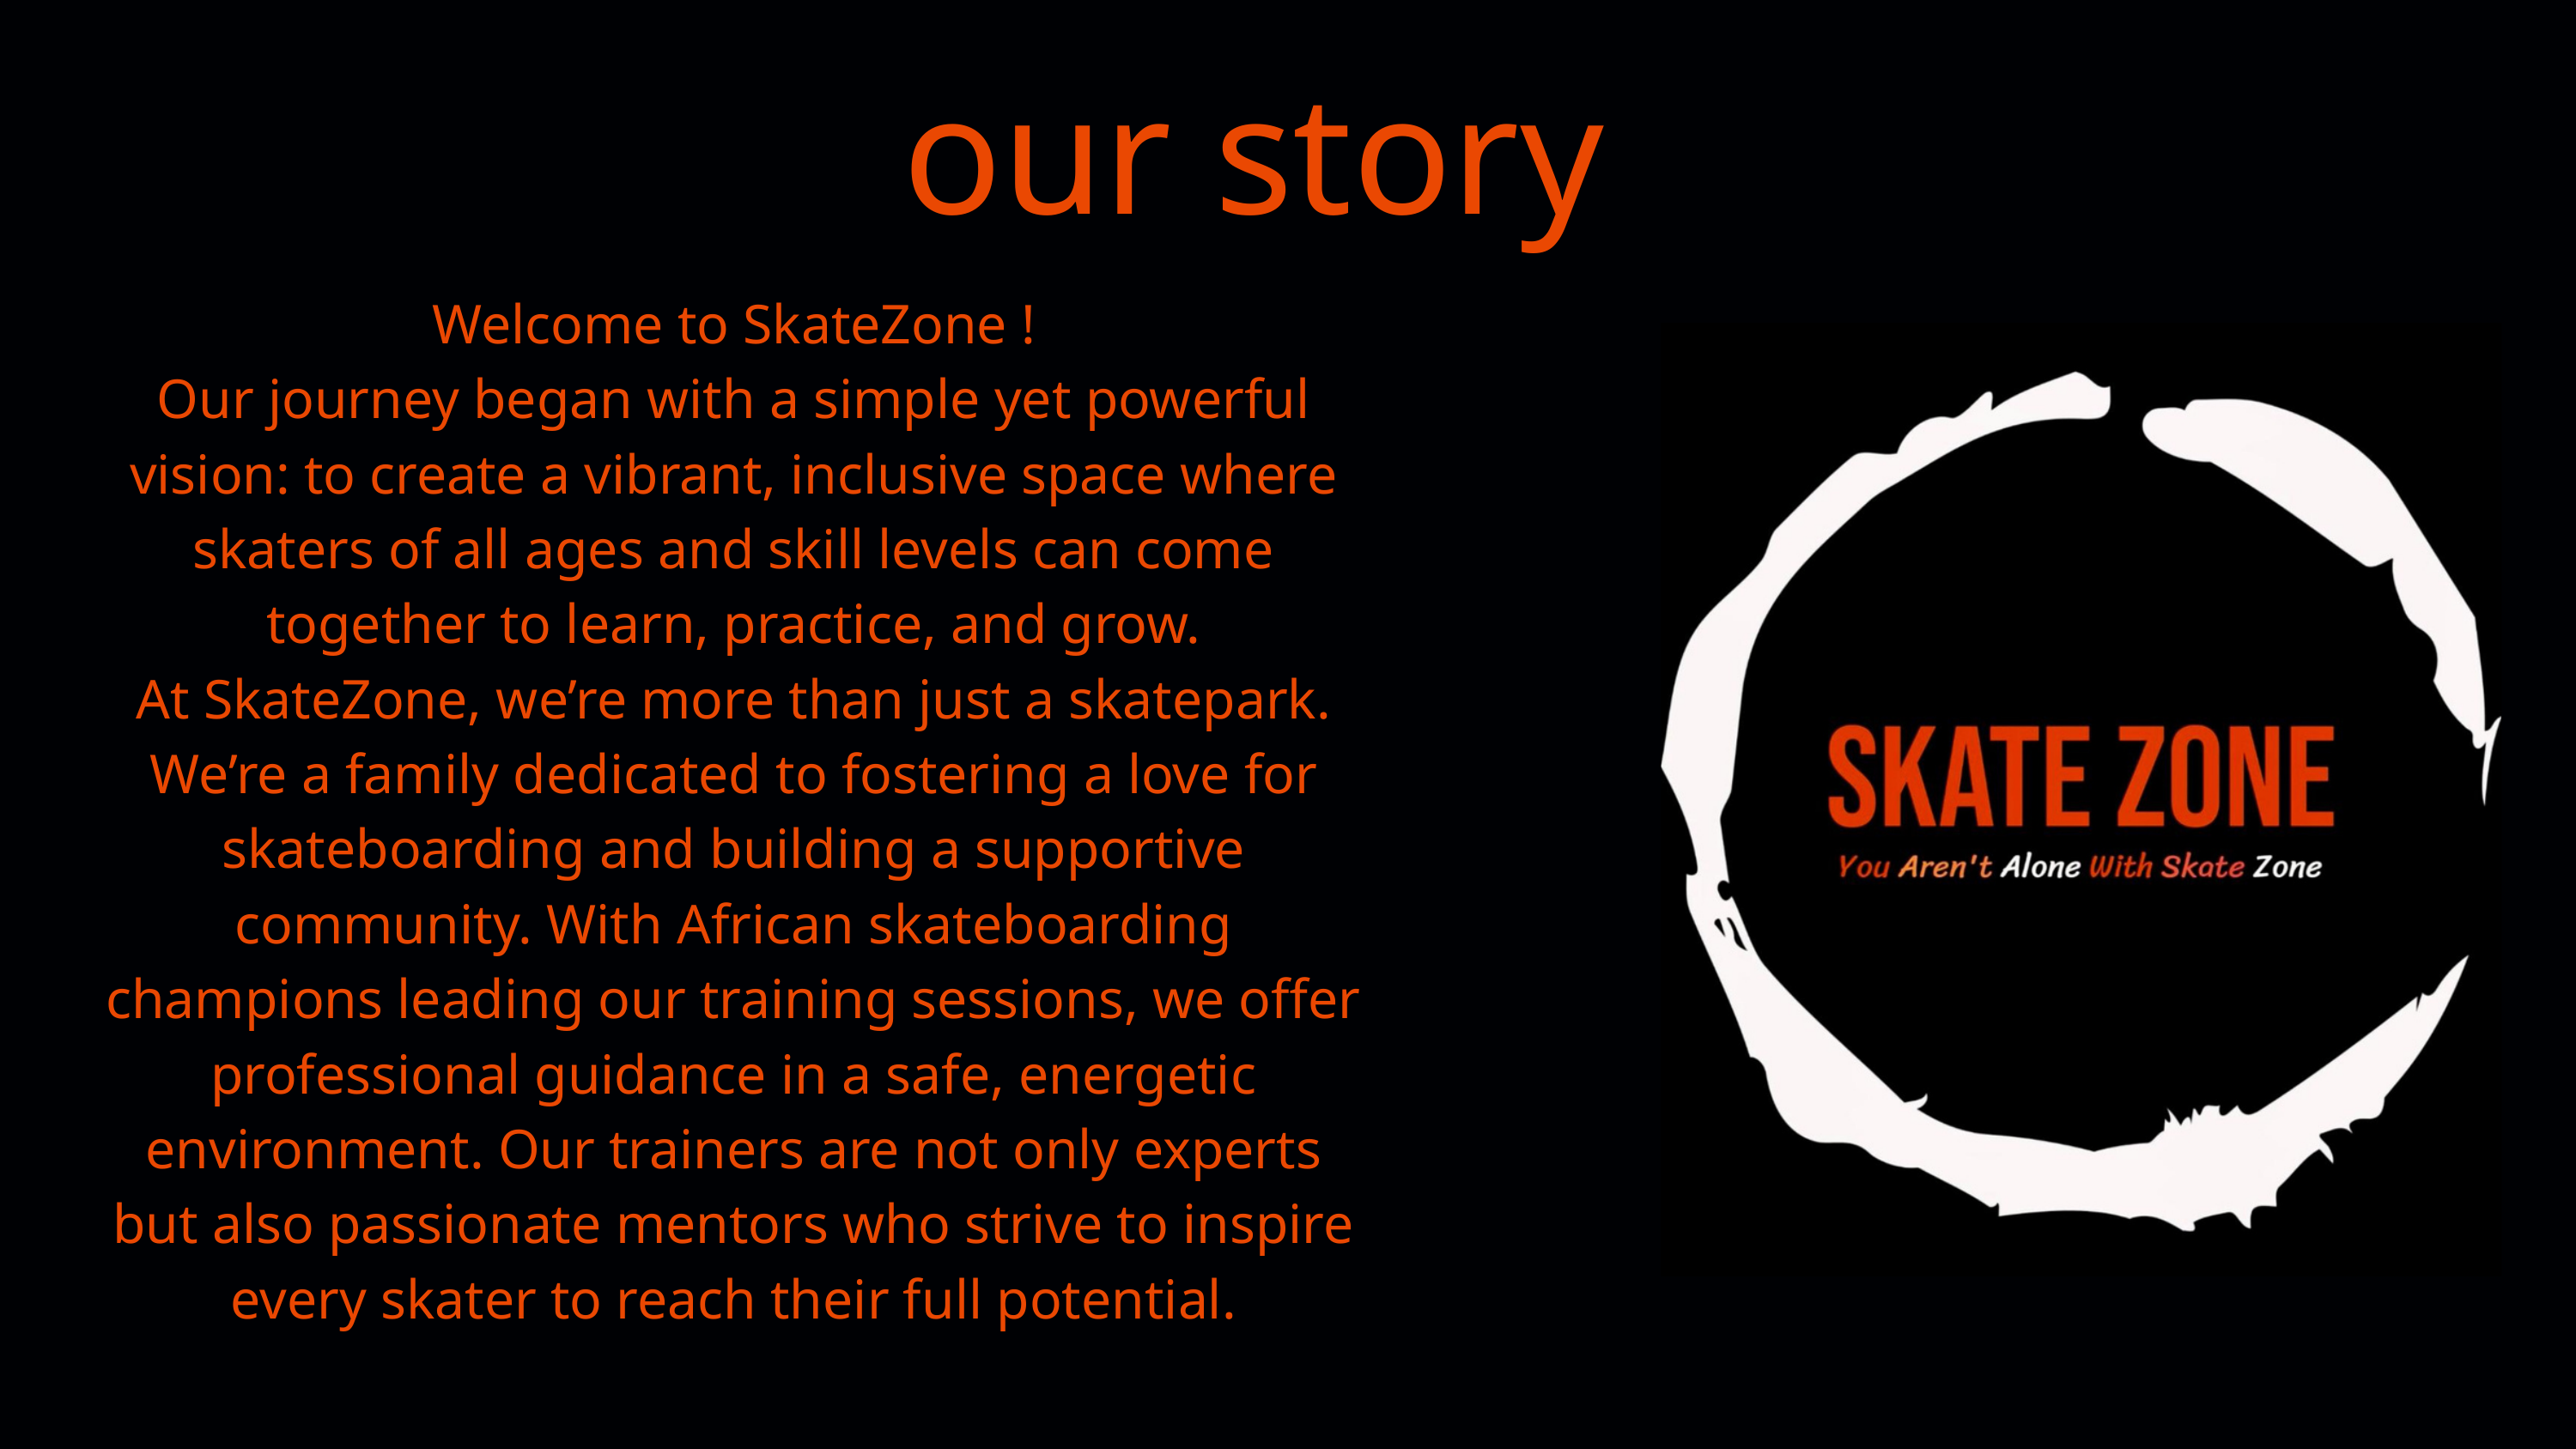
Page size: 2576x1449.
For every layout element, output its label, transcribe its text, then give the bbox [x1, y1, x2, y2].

text_box [1661, 323, 2502, 1277]
text_box Welcome to SkateZone ! Our journey began with a simple yet powerful vision: to create a vibrant, inclusive space where skaters of all ages and skill levels can come together to learn, practice, and grow. At SkateZone, we’re more than just a skatepark. We’re a family dedicated to fostering a love for skateboarding and building a supportive community. With African skateboarding champions leading our training sessions, we offer professional guidance in a safe, energetic environment. Our trainers are not only experts but also passionate mentors who strive to inspire every skater to reach their full potential. [103, 279, 1365, 1330]
text_box our story [888, 16, 1662, 248]
